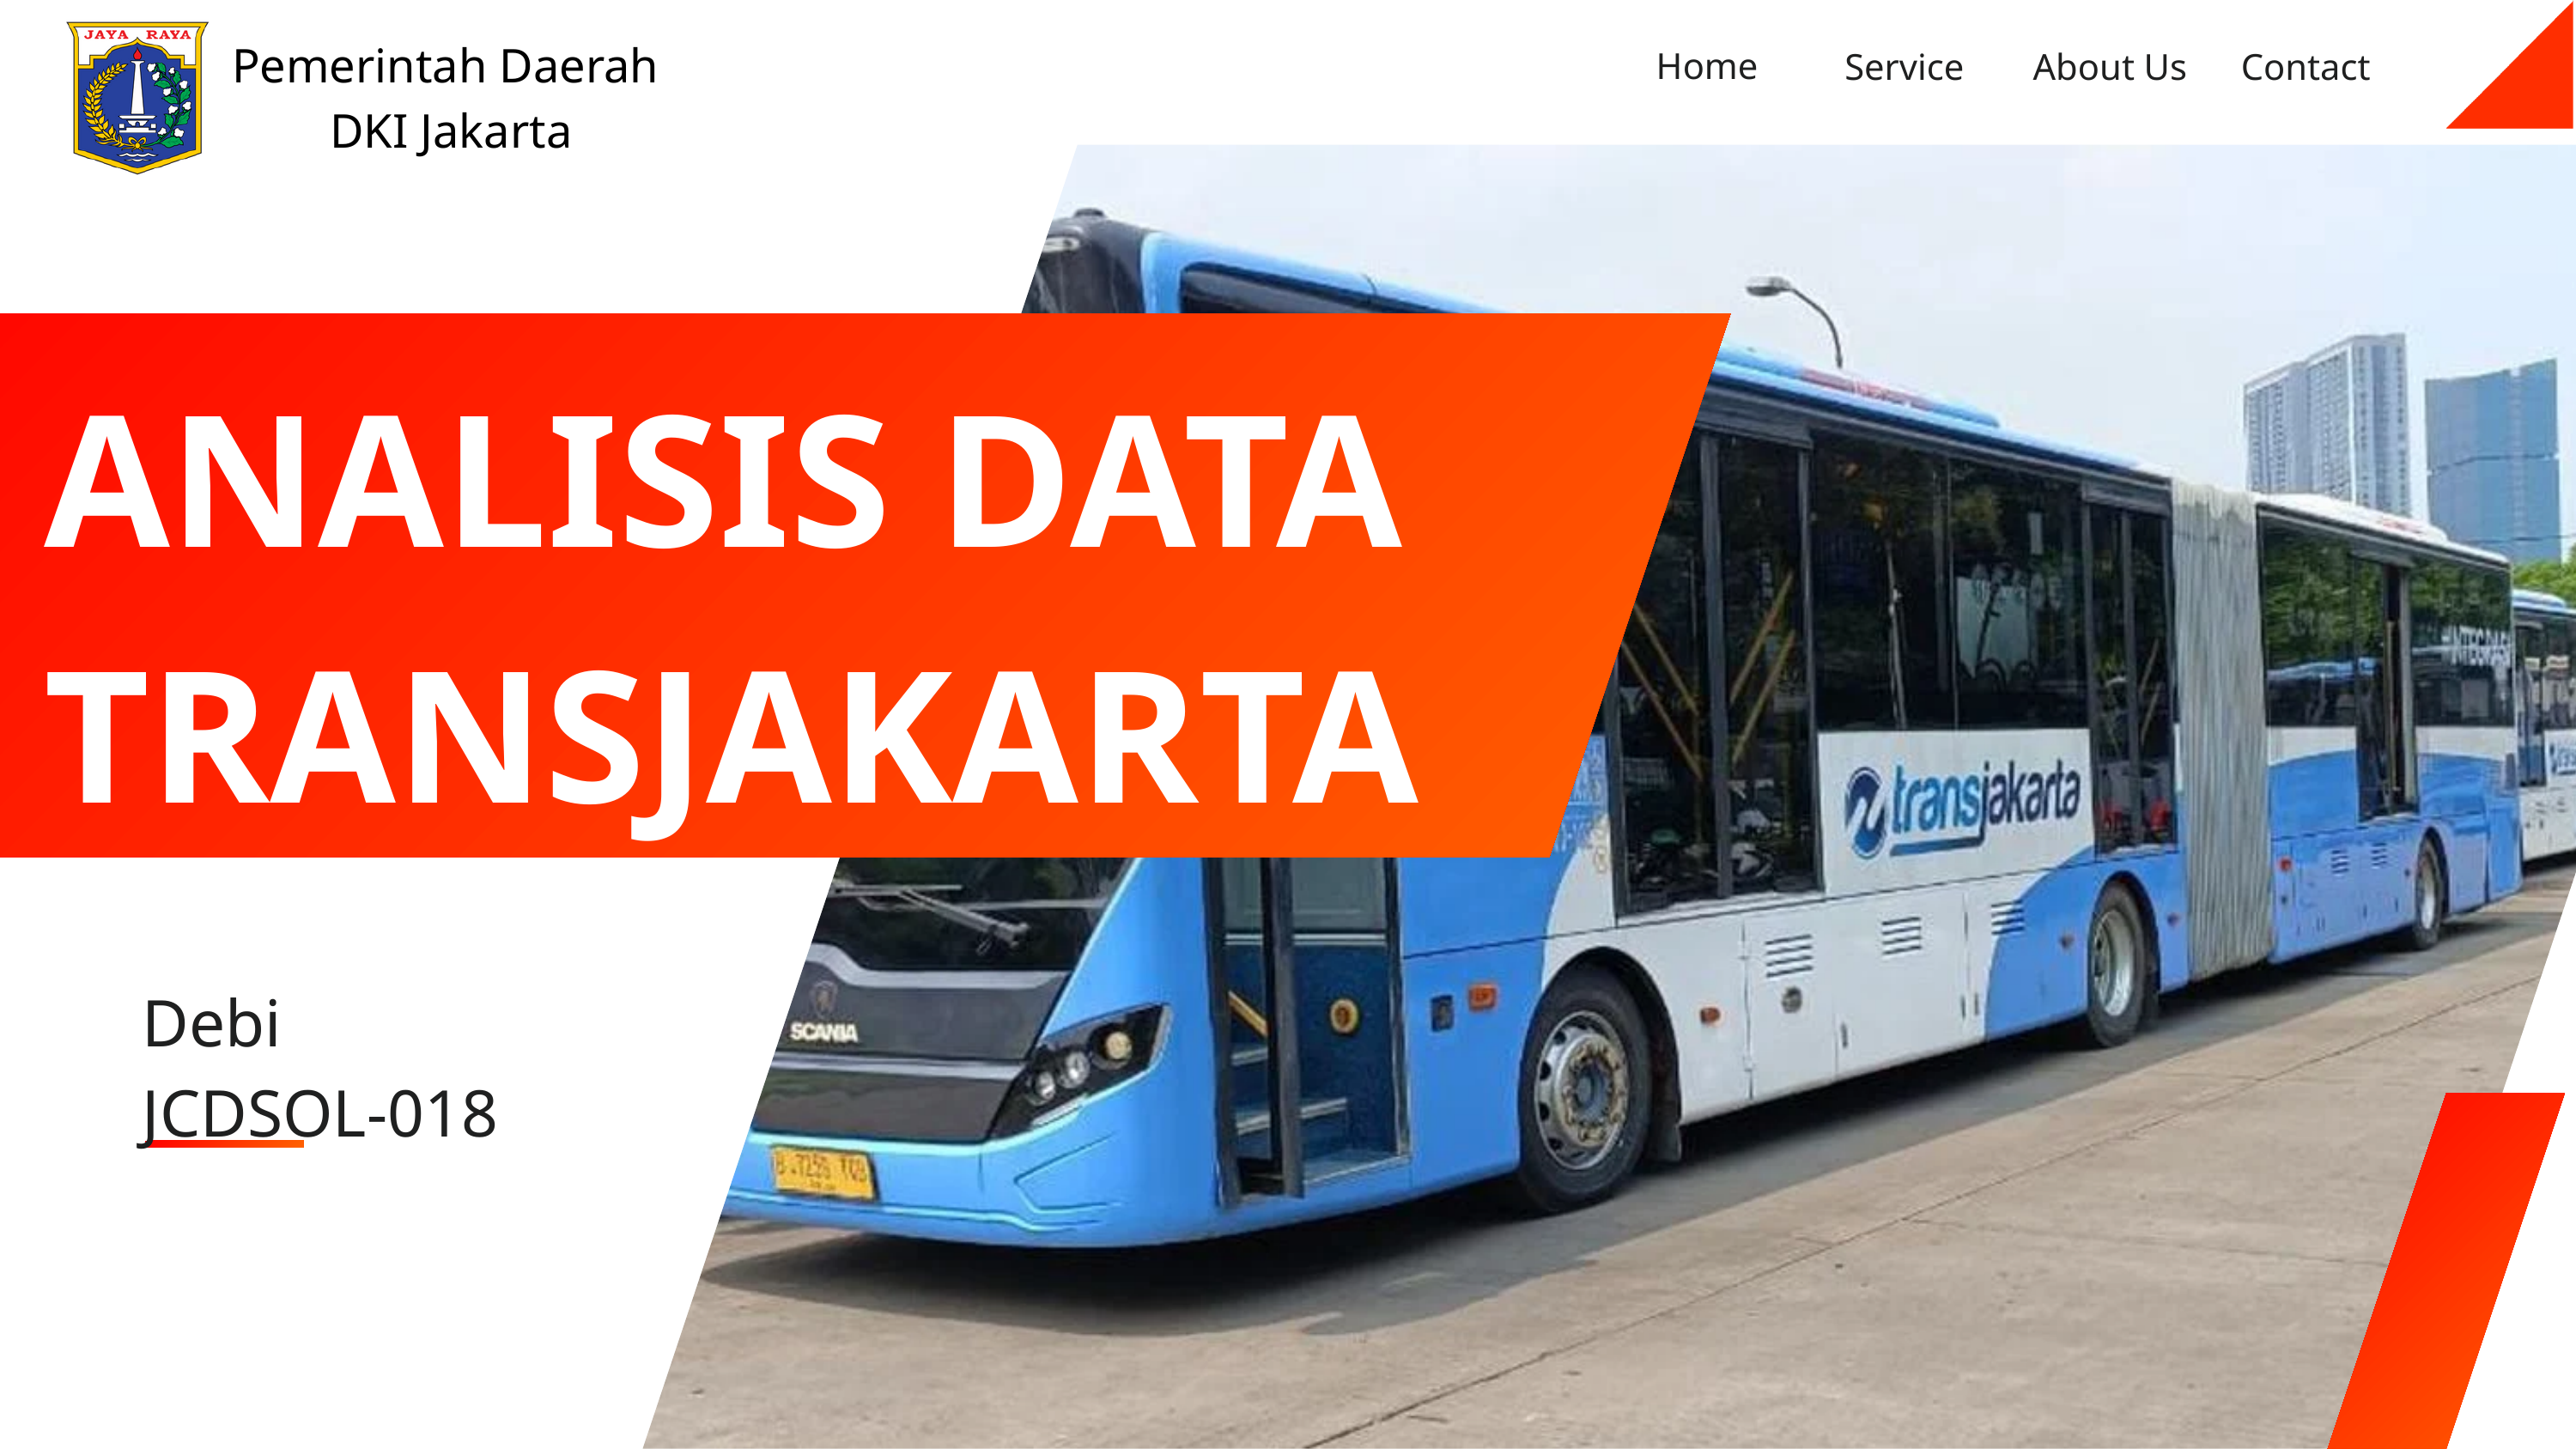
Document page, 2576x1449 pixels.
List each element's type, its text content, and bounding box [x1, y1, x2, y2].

text_box About Us [2032, 37, 2273, 88]
text_box Home [1656, 36, 1845, 87]
text_box [0, 19, 340, 177]
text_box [2327, 1093, 2566, 1449]
text_box Pemerintah Daerah DKI Jakarta [25, 27, 878, 157]
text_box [144, 1140, 304, 1148]
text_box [0, 312, 1731, 858]
text_box Debi JCDSOL-018 [142, 969, 560, 1240]
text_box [642, 144, 2576, 1449]
text_box Service [1844, 37, 2012, 88]
text_box Contact [2273, 37, 2463, 88]
text_box [2445, 0, 2573, 129]
